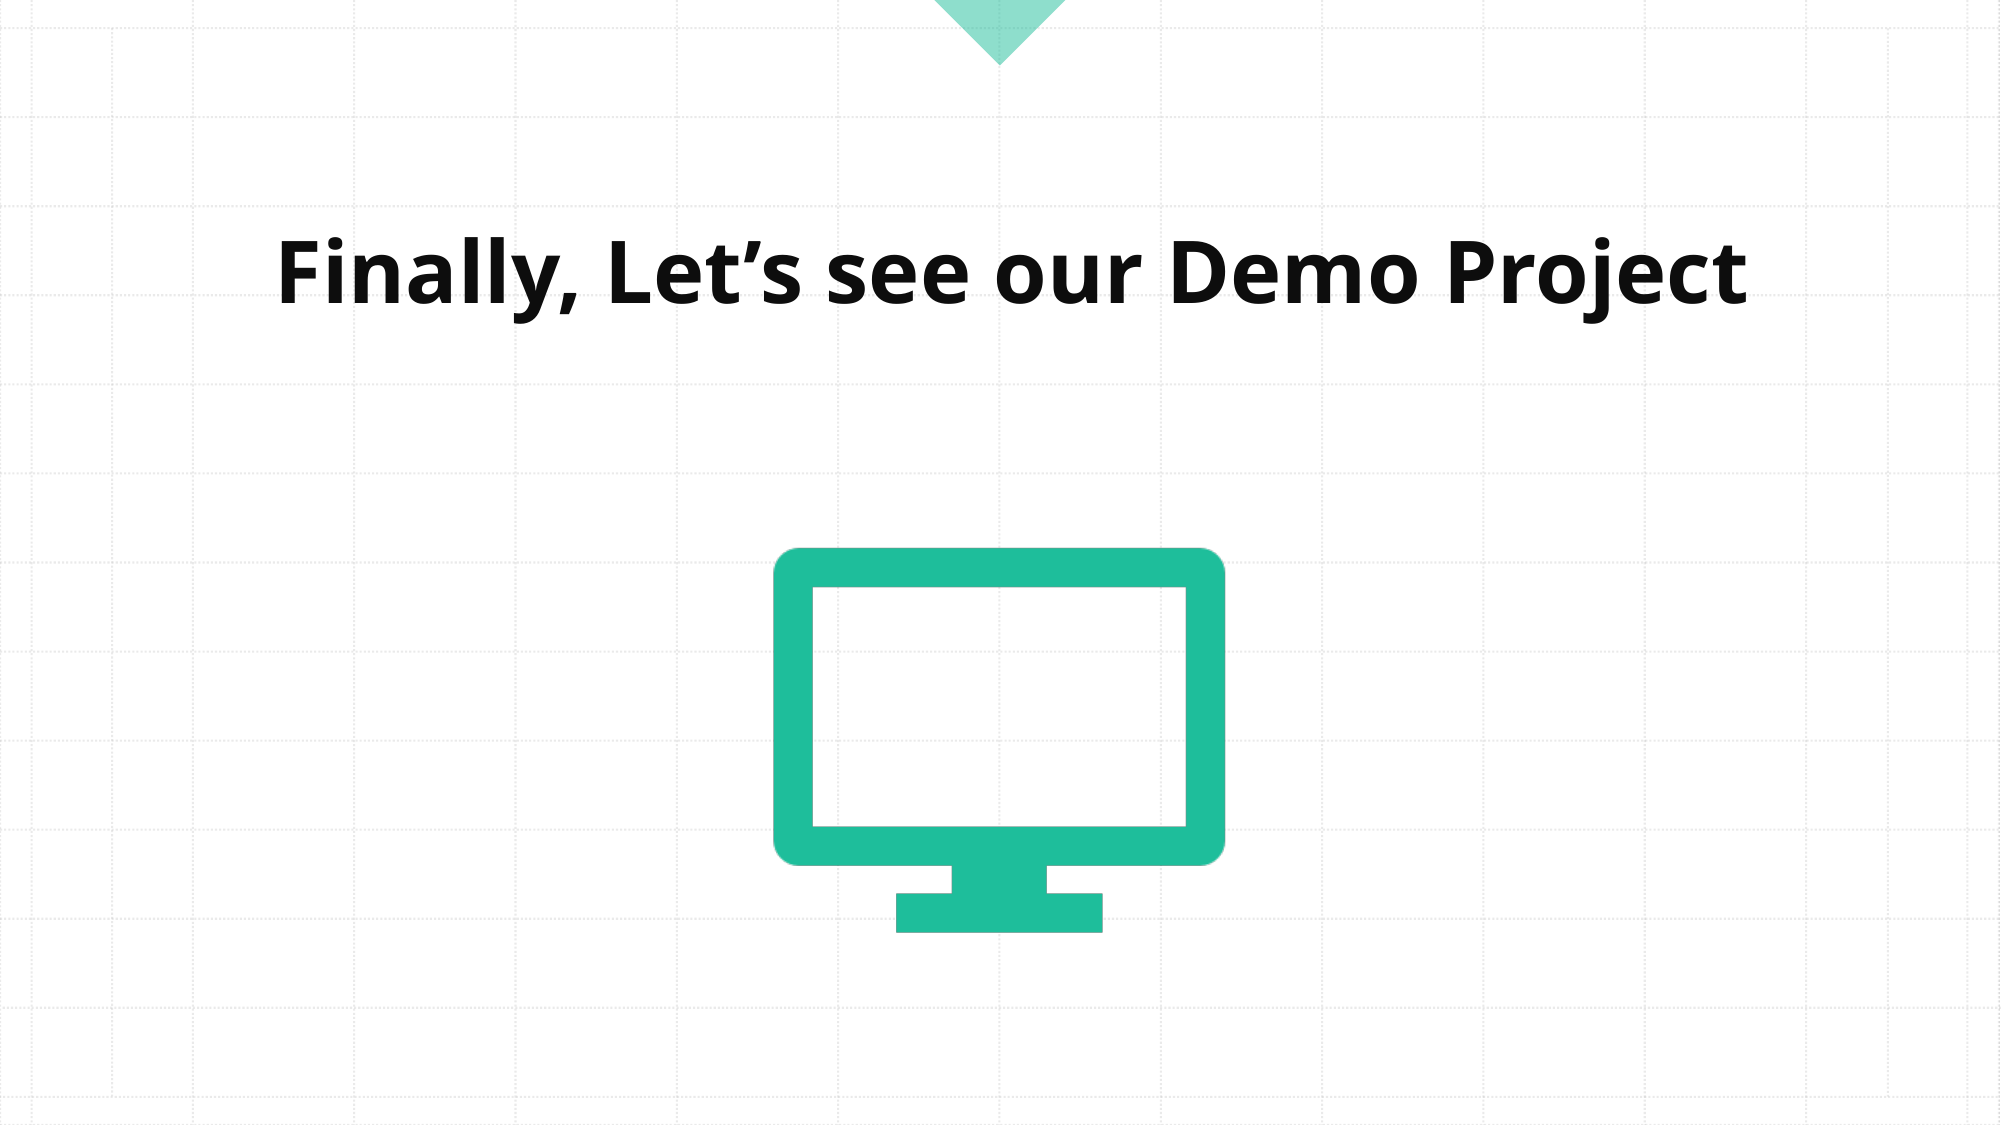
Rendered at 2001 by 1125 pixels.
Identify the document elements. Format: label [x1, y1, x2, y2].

picture [732, 473, 1267, 1008]
text_box [0, 0, 2000, 1125]
